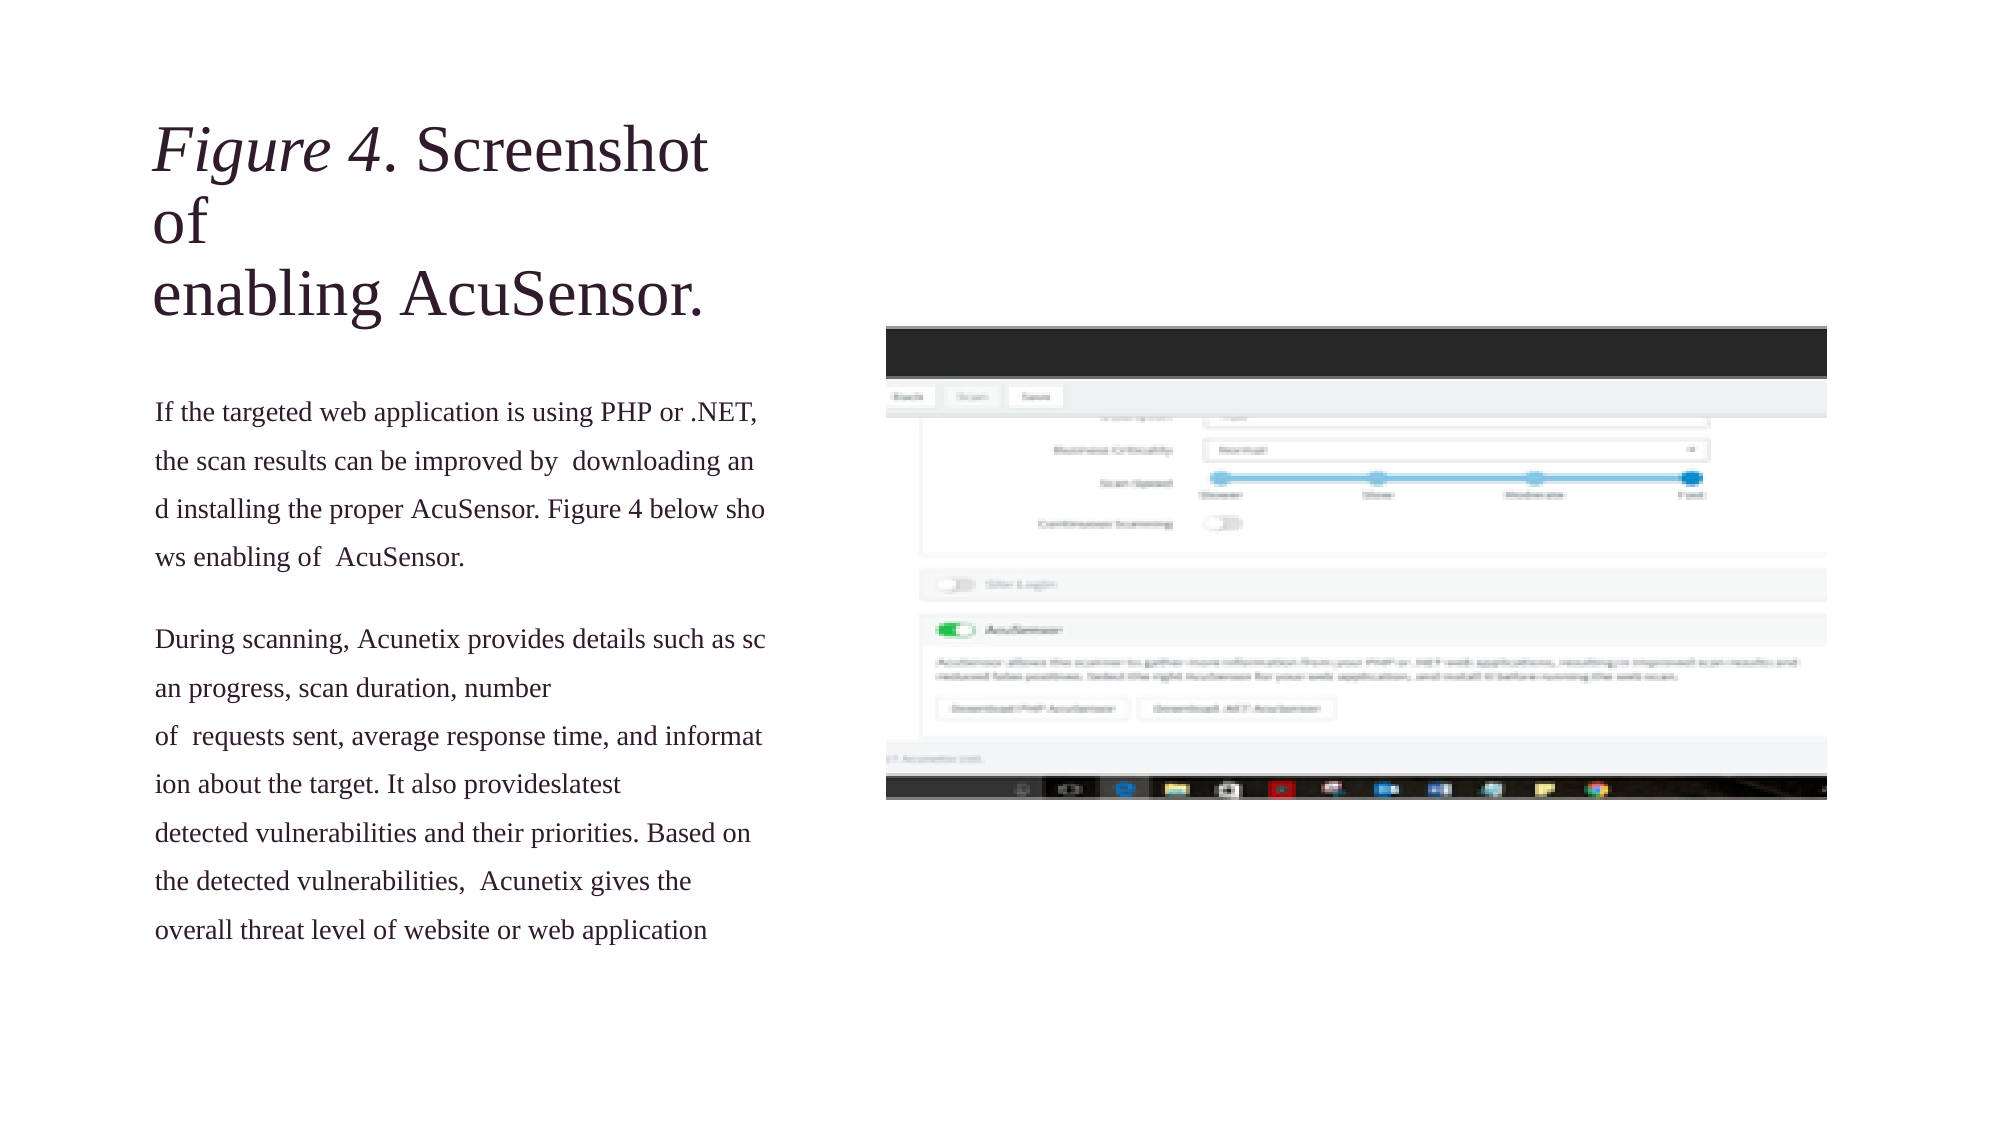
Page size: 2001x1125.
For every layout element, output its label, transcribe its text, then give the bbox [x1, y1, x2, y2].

picture [886, 324, 1827, 800]
list If the targeted web application is using PHP or .NET, the scan results can be improved by downloading and installing the proper AcuSensor. Figure 4 below shows enabling of AcuSensor. During scanning, Acunetix provides details such as scan progress, scan duration, number of requests sent, average response time, and information about the target. It also provideslatest detected vulnerabilities and their priorities. Based on the detected vulnerabilities, Acunetix gives the overall threat level of website or web application [137, 337, 783, 963]
title Figure 4. Screenshot of enabling AcuSensor. [137, 75, 783, 337]
